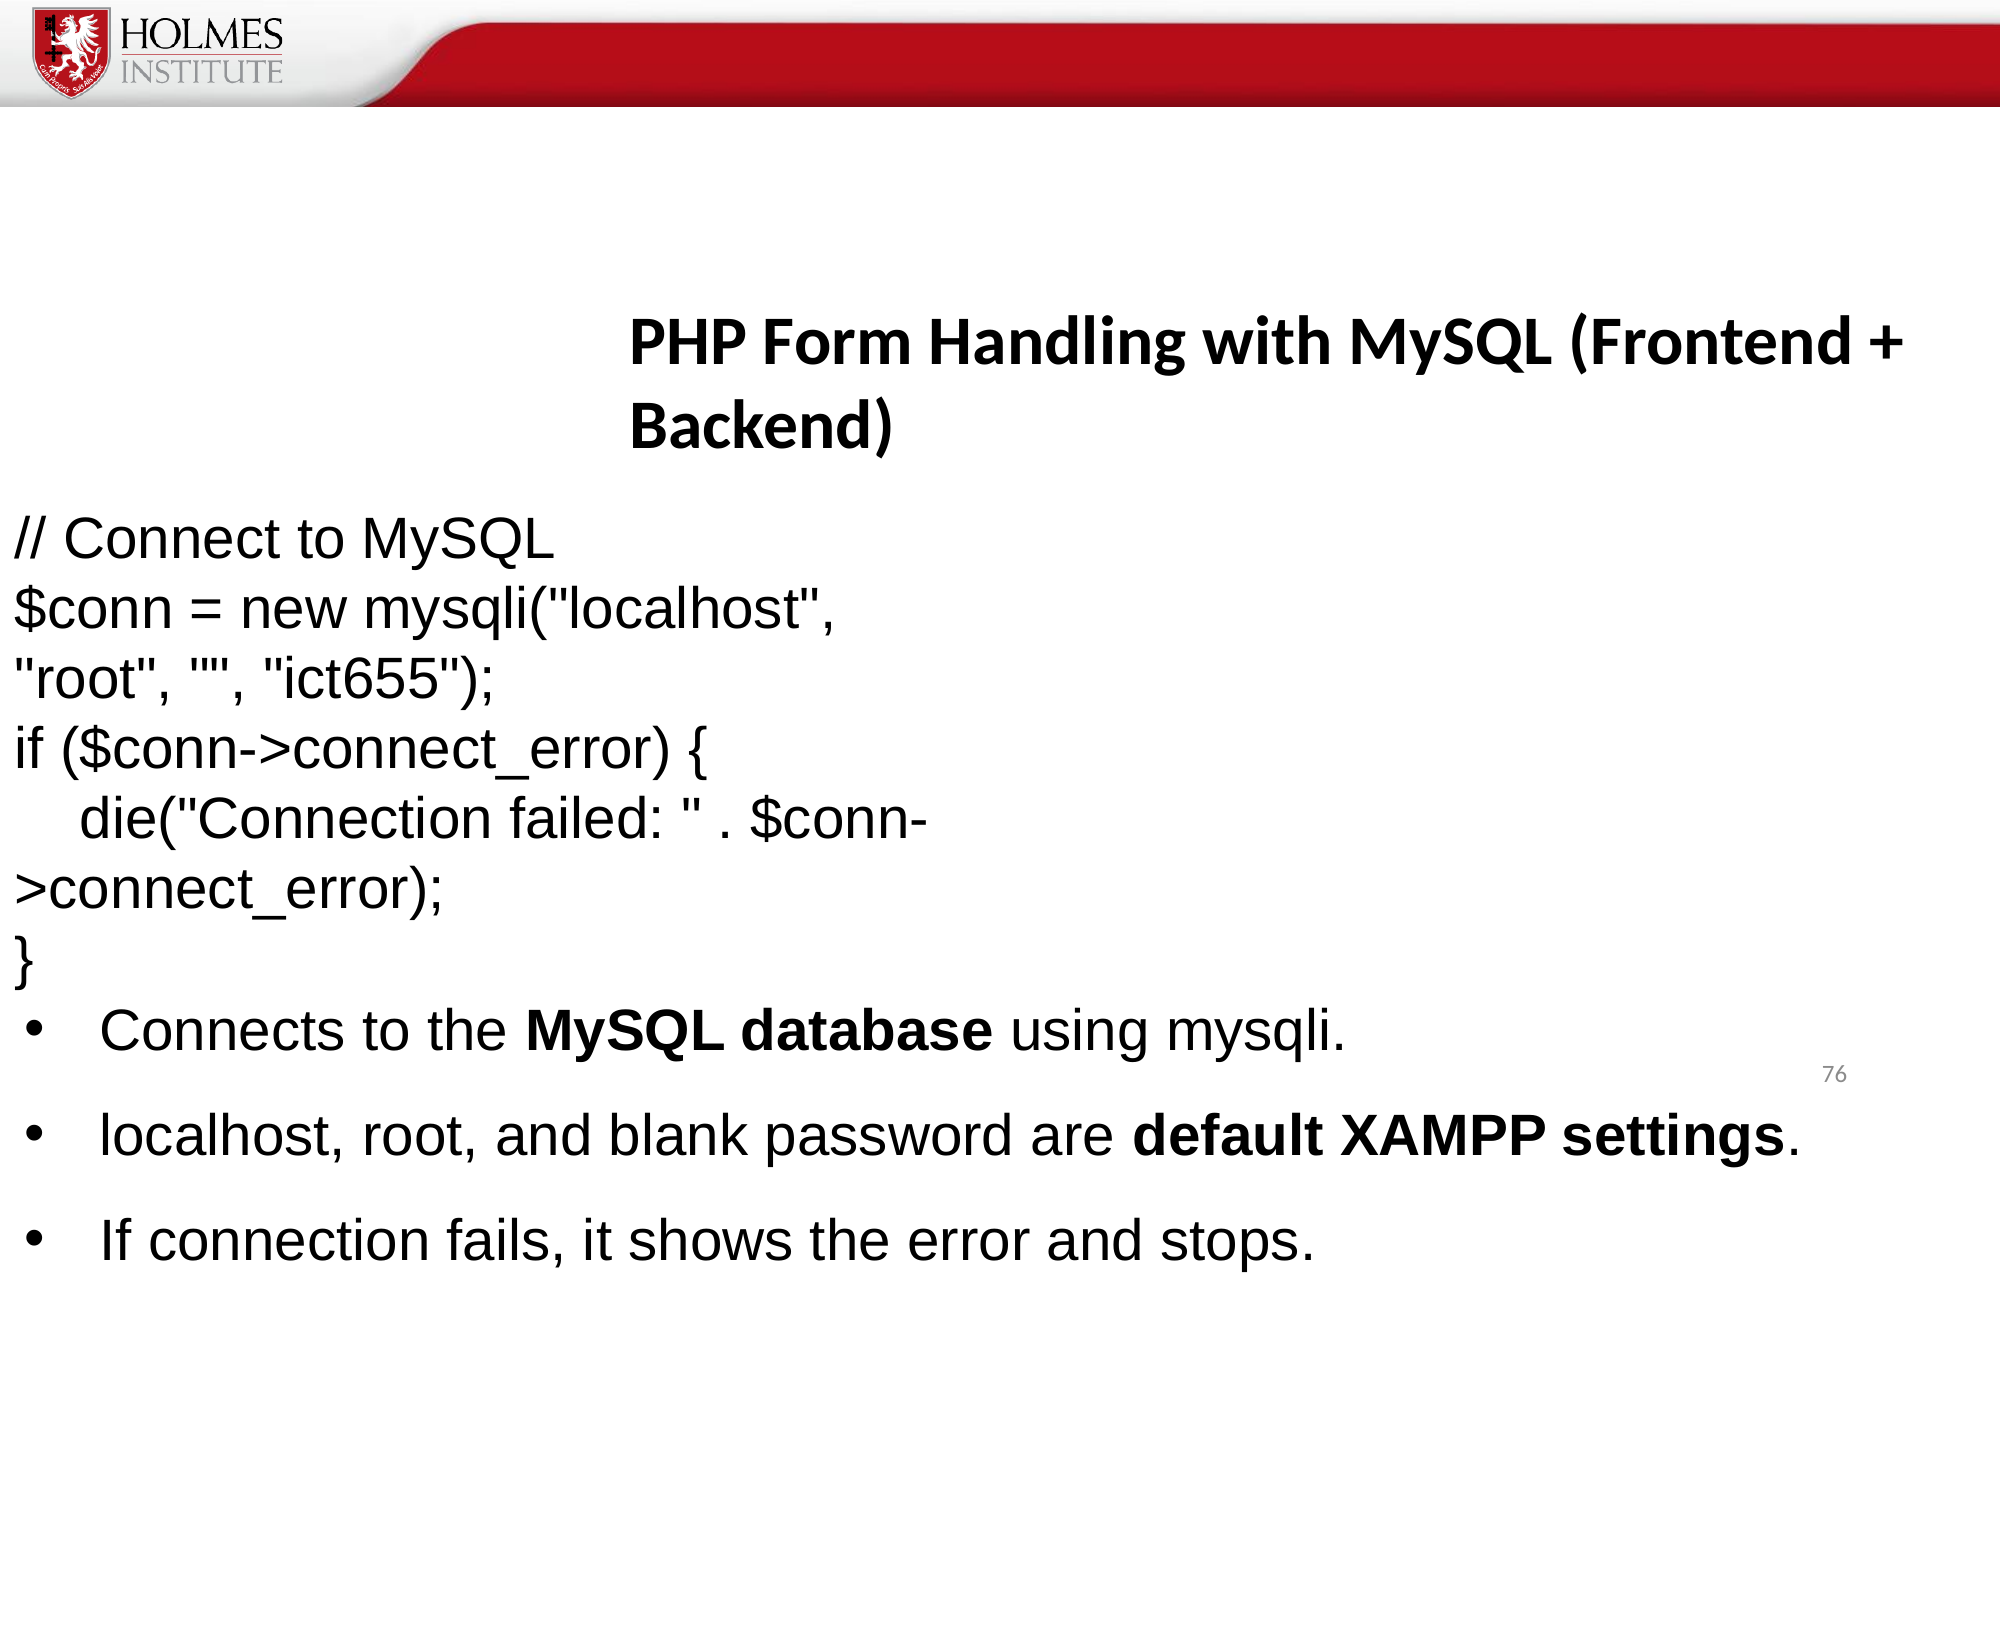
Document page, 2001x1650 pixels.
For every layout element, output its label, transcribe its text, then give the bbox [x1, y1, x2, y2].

text_box Connects to the MySQL database using mysqli. localhost, root, and blank password are default XAMPP settings. If connection fails, it shows the error and stops. [9, 949, 1818, 1280]
text_box // Connect to MySQL $conn = new mysqli("localhost", "root", "", "ict655"); if ($conn->connect_error) { die("Connection failed: " . $conn->connect_error); } [0, 493, 1011, 998]
picture [0, 0, 2000, 107]
title PHP Form Handling with MySQL (Frontend + Backend) [629, 295, 1925, 463]
slide_number 76 [1818, 1042, 1863, 1103]
